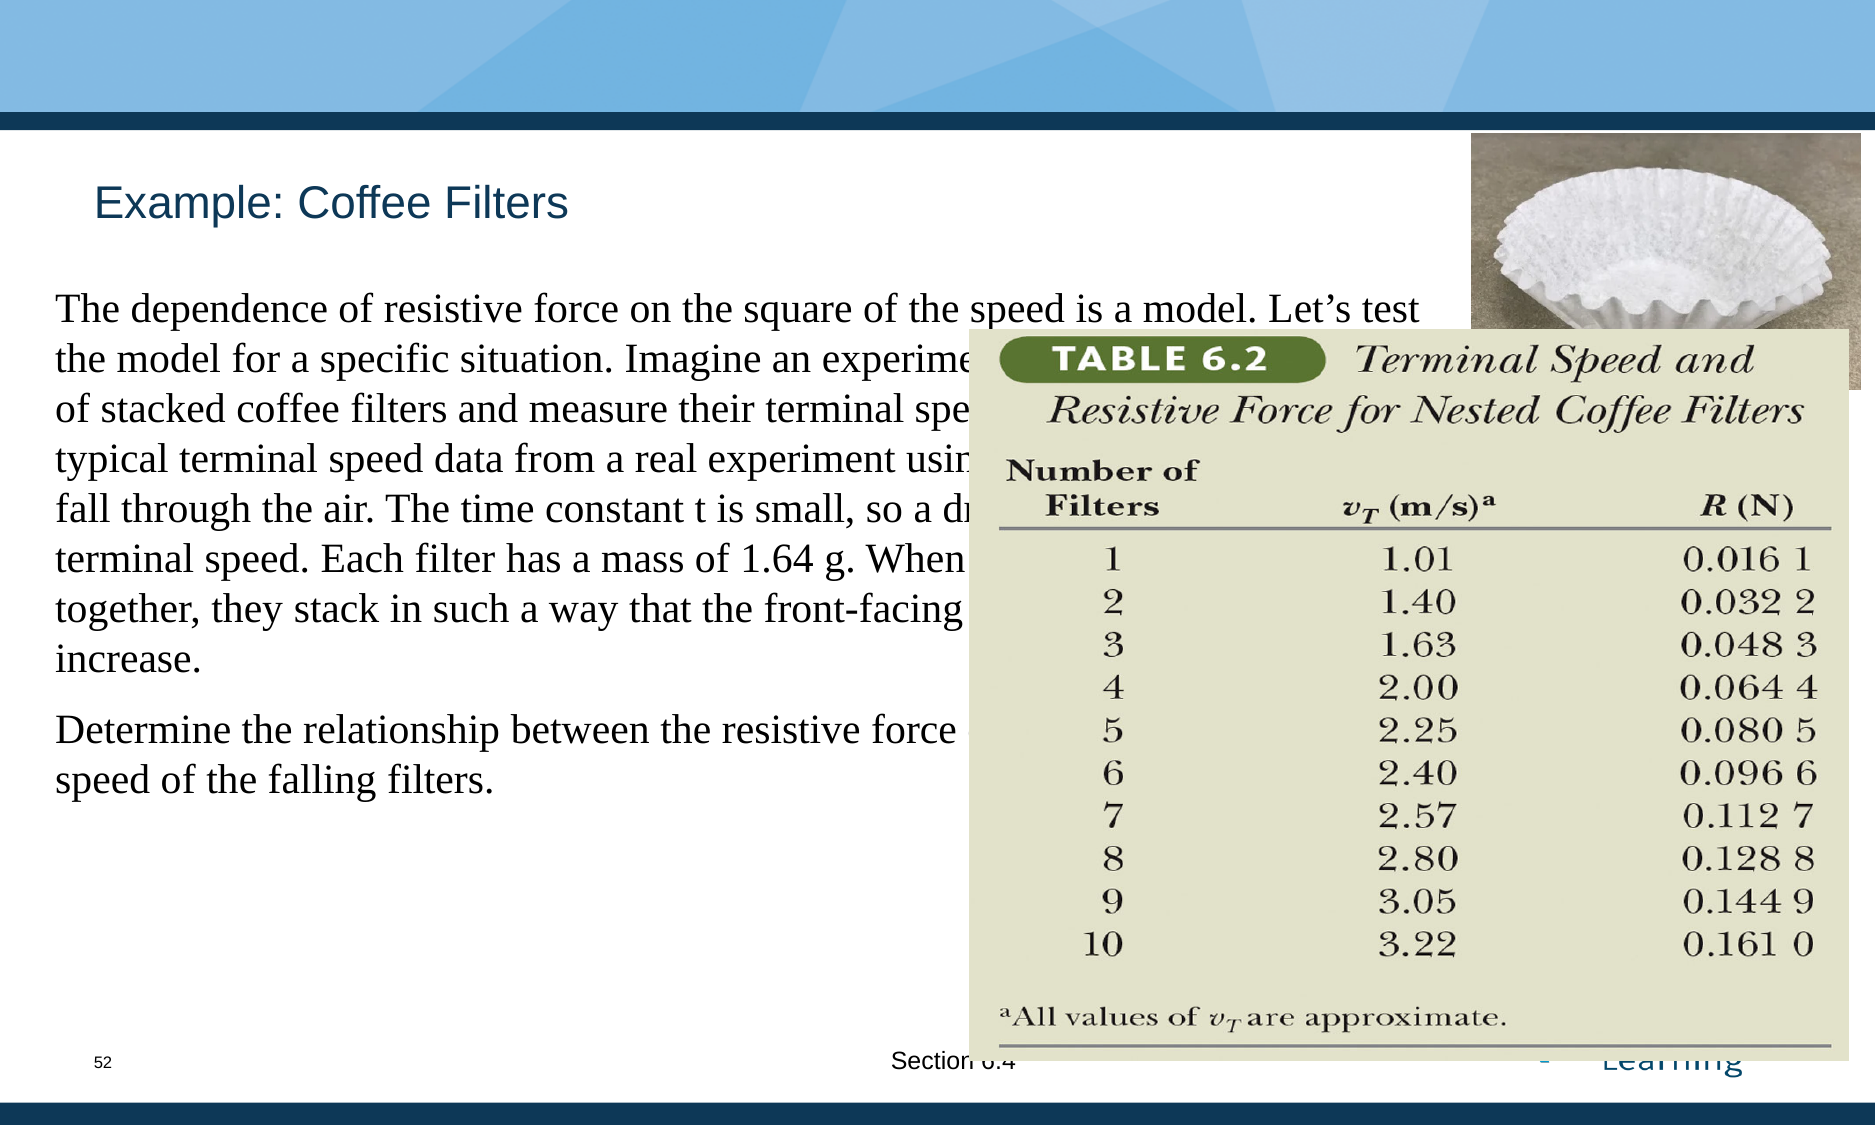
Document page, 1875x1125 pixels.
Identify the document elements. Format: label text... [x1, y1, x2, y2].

slide_number 52 [93, 1051, 141, 1090]
list The dependence of resistive force on the square of the speed is a model. Let’s test the model for a specific situation. Imagine an experiment in which we drop a series of stacked coffee filters and measure their terminal speeds. Table 6.2 presents typical terminal speed data from a real experiment using these coffee filters as they fall through the air. The time constant t is small, so a dropped filter quickly reaches terminal speed. Each filter has a mass of 1.64 g. When the filters are nested together, they stack in such a way that the front-facing surface area does not increase. Determine the relationship between the resistive force exerted by the air and the speed of the falling filters. [55, 280, 1454, 1038]
title Example: Coffee Filters [93, 149, 1465, 250]
text_box Section 6.4 [734, 1037, 1032, 1083]
picture [0, 0, 1875, 112]
picture [969, 133, 1862, 1101]
